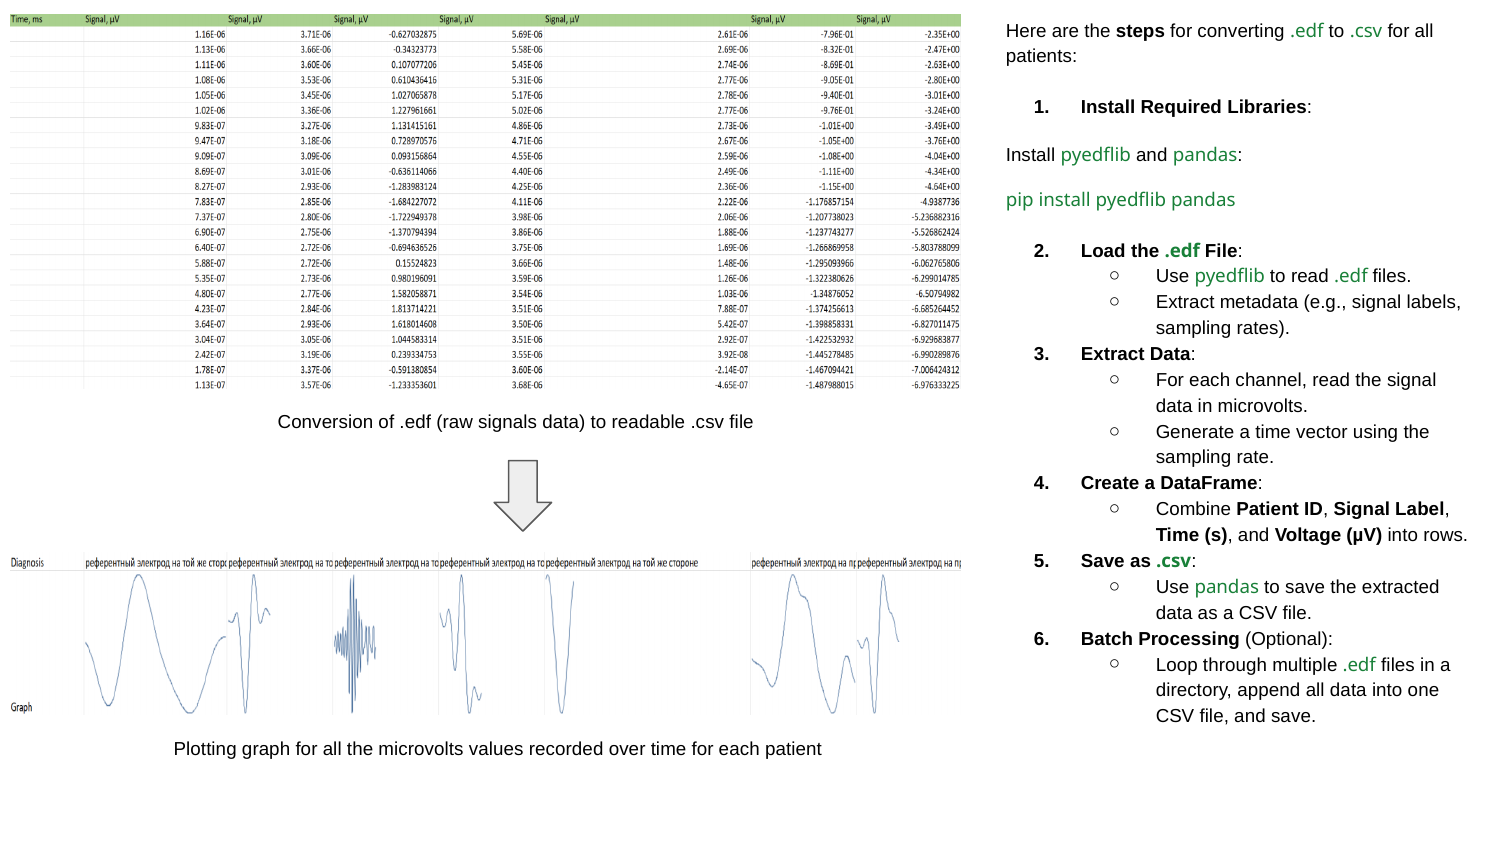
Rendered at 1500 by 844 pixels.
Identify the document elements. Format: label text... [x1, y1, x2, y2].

picture [10, 14, 961, 389]
picture [10, 552, 961, 715]
text_box [494, 460, 552, 532]
text_box Here are the steps for converting .edf to .csv for all patients: Install Required Libraries: Install pyedflib and pandas: pip install pyedflib pandas Load the .edf File: Use pyedflib to read .edf files. Extract metadata (e.g., signal labels, sampling rates). Extract Data: For each channel, read the signal data in microvolts. Generate a time vector using the sampling rate. Create a DataFrame: Combine Patient ID, Signal Label, Time (s), and Voltage (µV) into rows. Save as .csv: Use pandas to save the extracted data as a CSV file. Batch Processing (Optional): Loop through multiple .edf files in a directory, append all data into one CSV file, and save. [990, 0, 1488, 789]
text_box Conversion of .edf (raw signals data) to readable .csv file [262, 398, 784, 444]
text_box Plotting graph for all the microvolts values recorded over time for each patient [158, 725, 888, 771]
